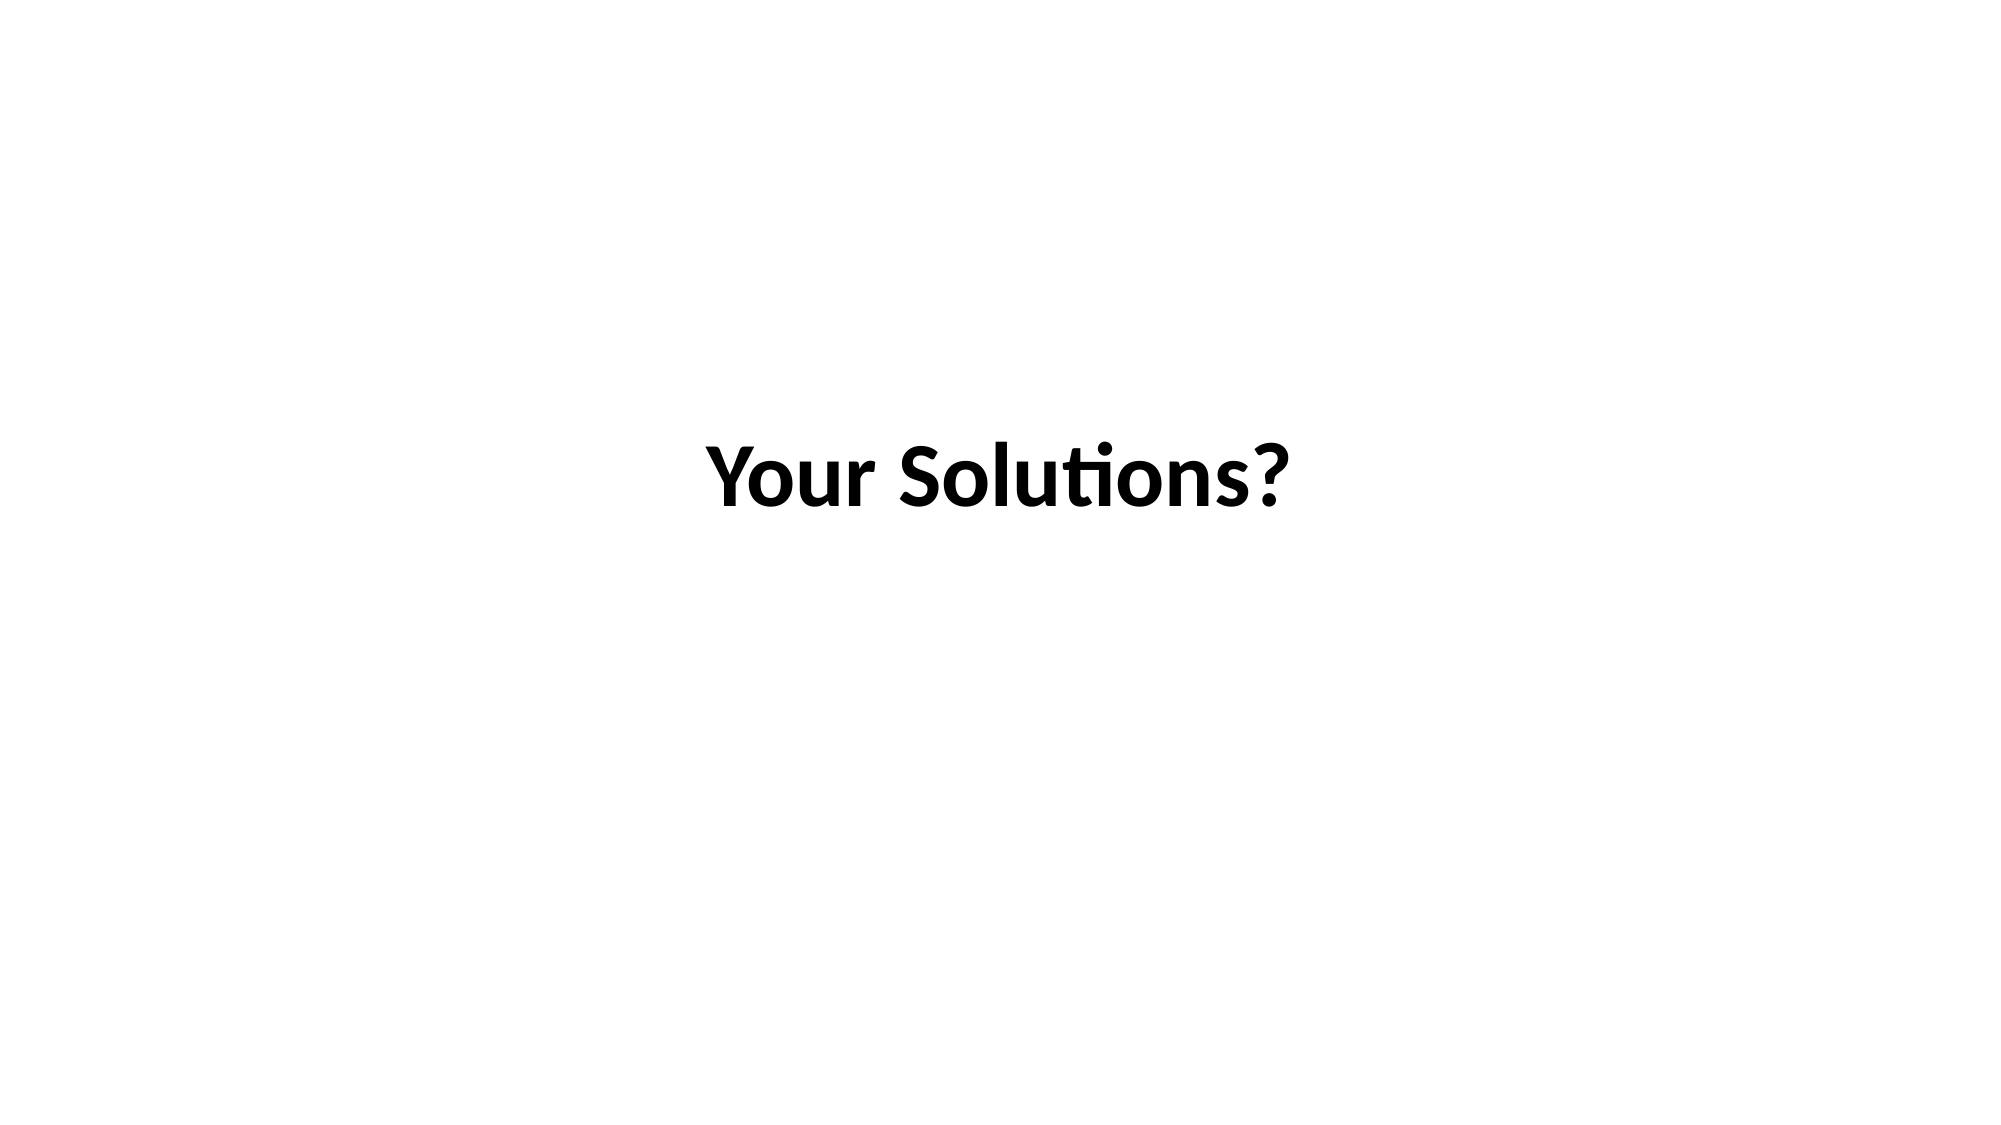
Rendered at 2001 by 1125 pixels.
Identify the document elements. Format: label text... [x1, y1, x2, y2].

title Your Solutions? [149, 349, 1851, 591]
